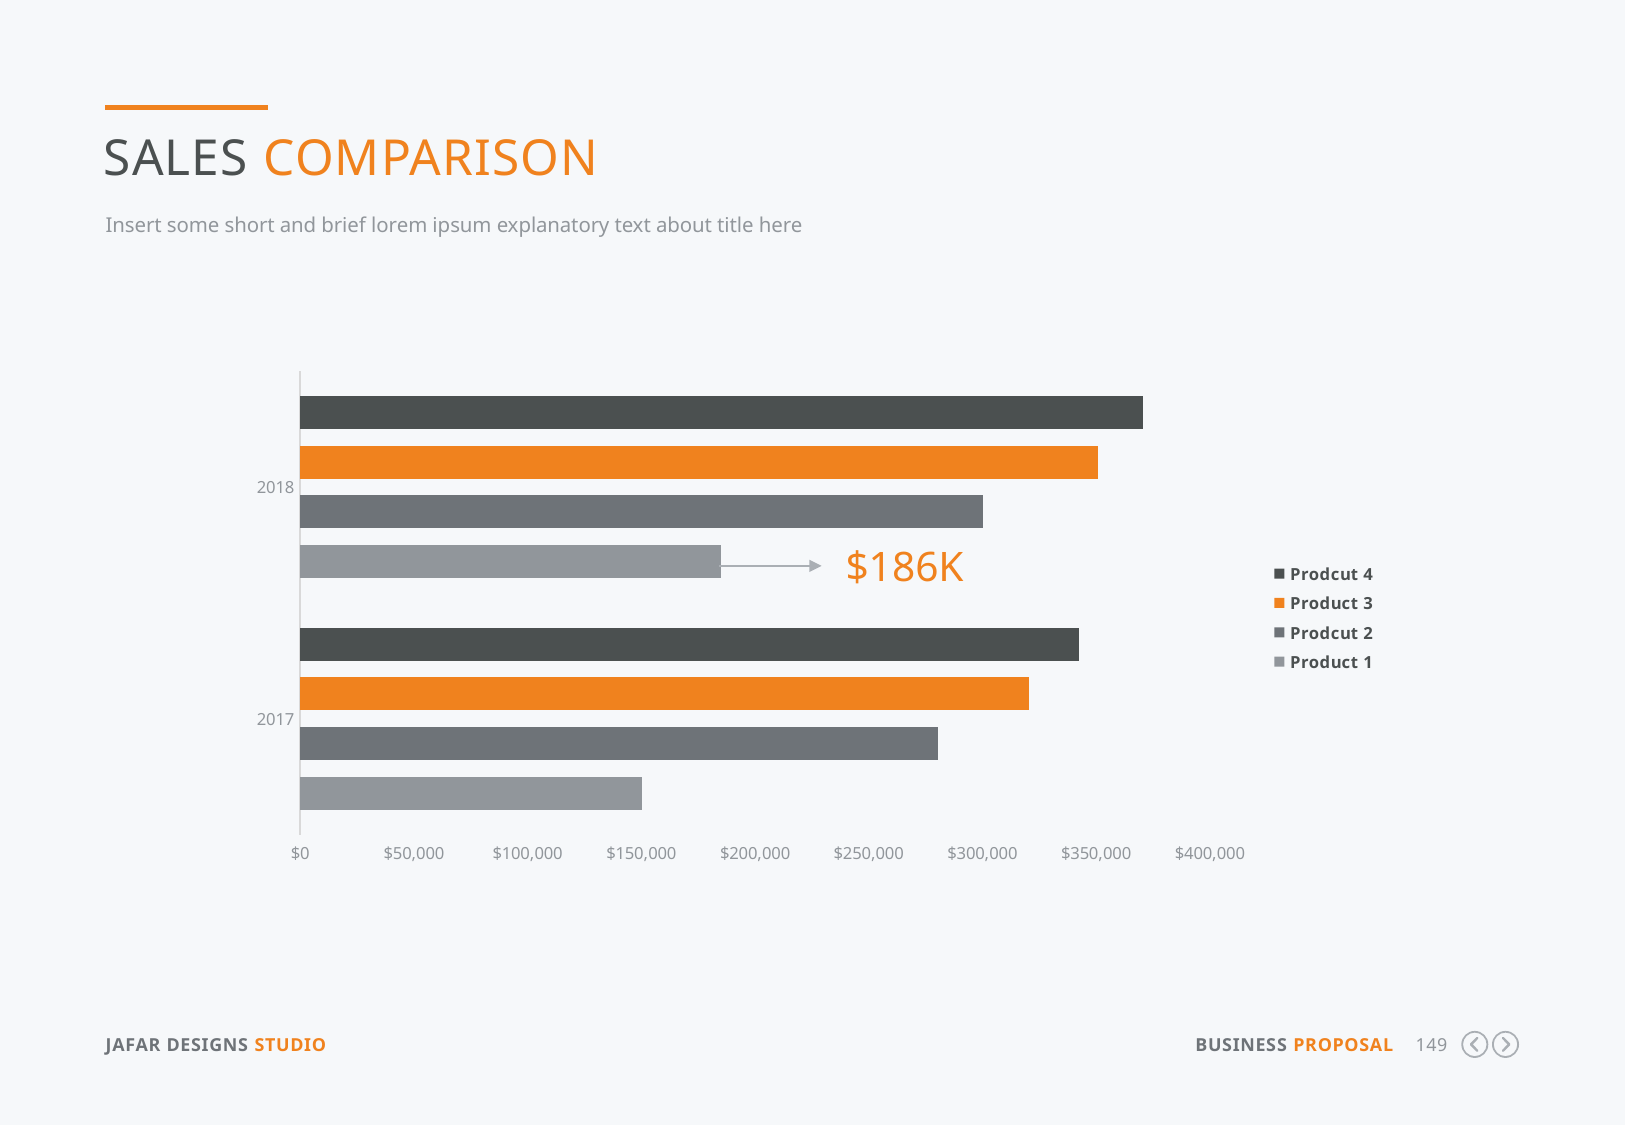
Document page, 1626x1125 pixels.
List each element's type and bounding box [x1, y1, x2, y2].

list [105, 209, 1519, 241]
chart [233, 360, 1392, 875]
list [103, 125, 1518, 188]
